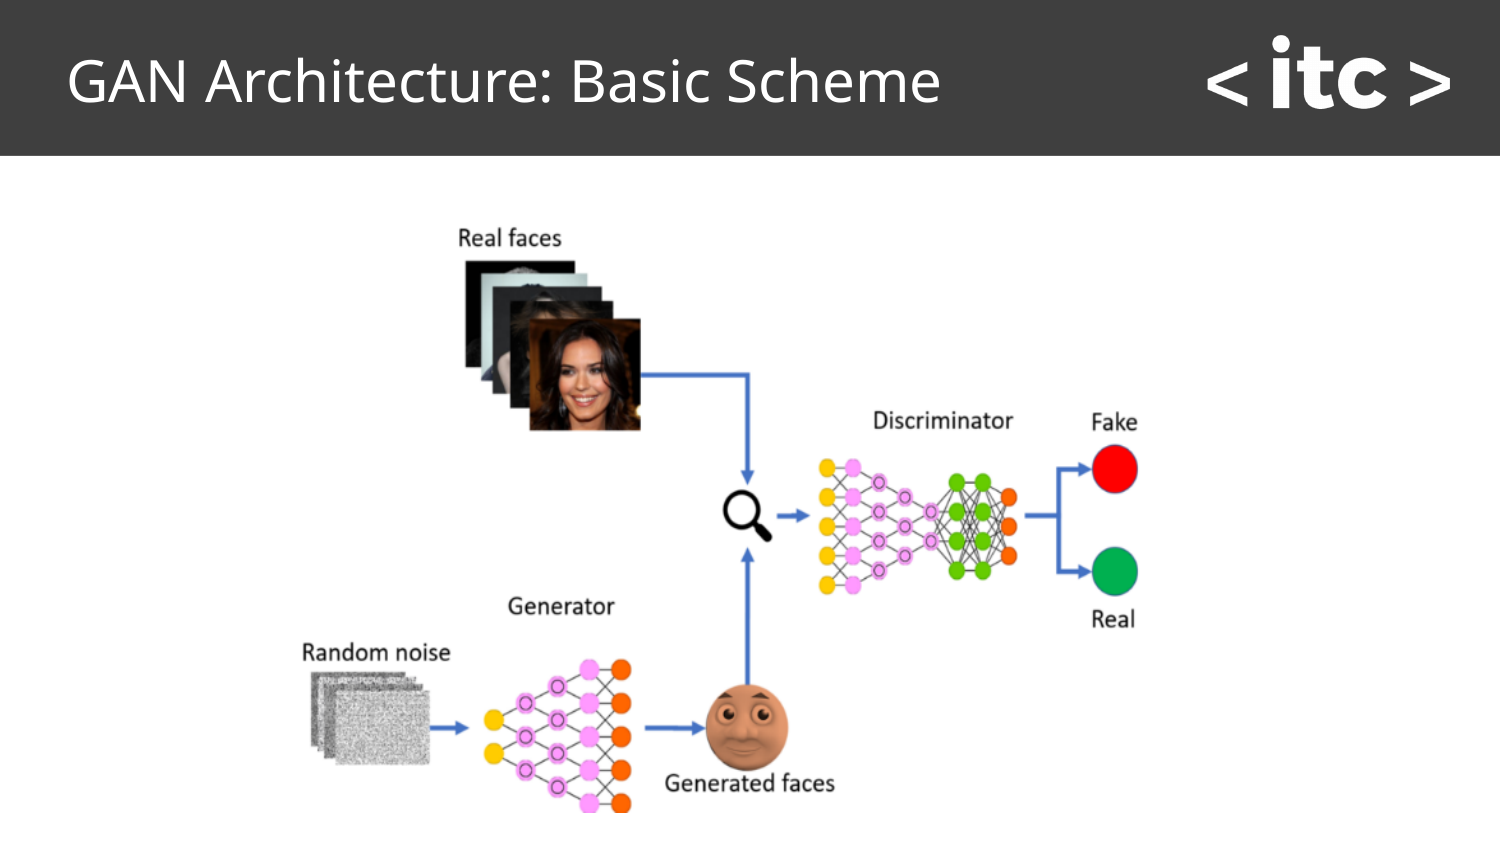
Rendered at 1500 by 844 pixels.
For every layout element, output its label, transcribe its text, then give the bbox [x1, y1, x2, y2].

picture [263, 210, 1162, 814]
title GAN Architecture: Basic Scheme [51, 0, 1184, 158]
picture [1184, 12, 1475, 141]
